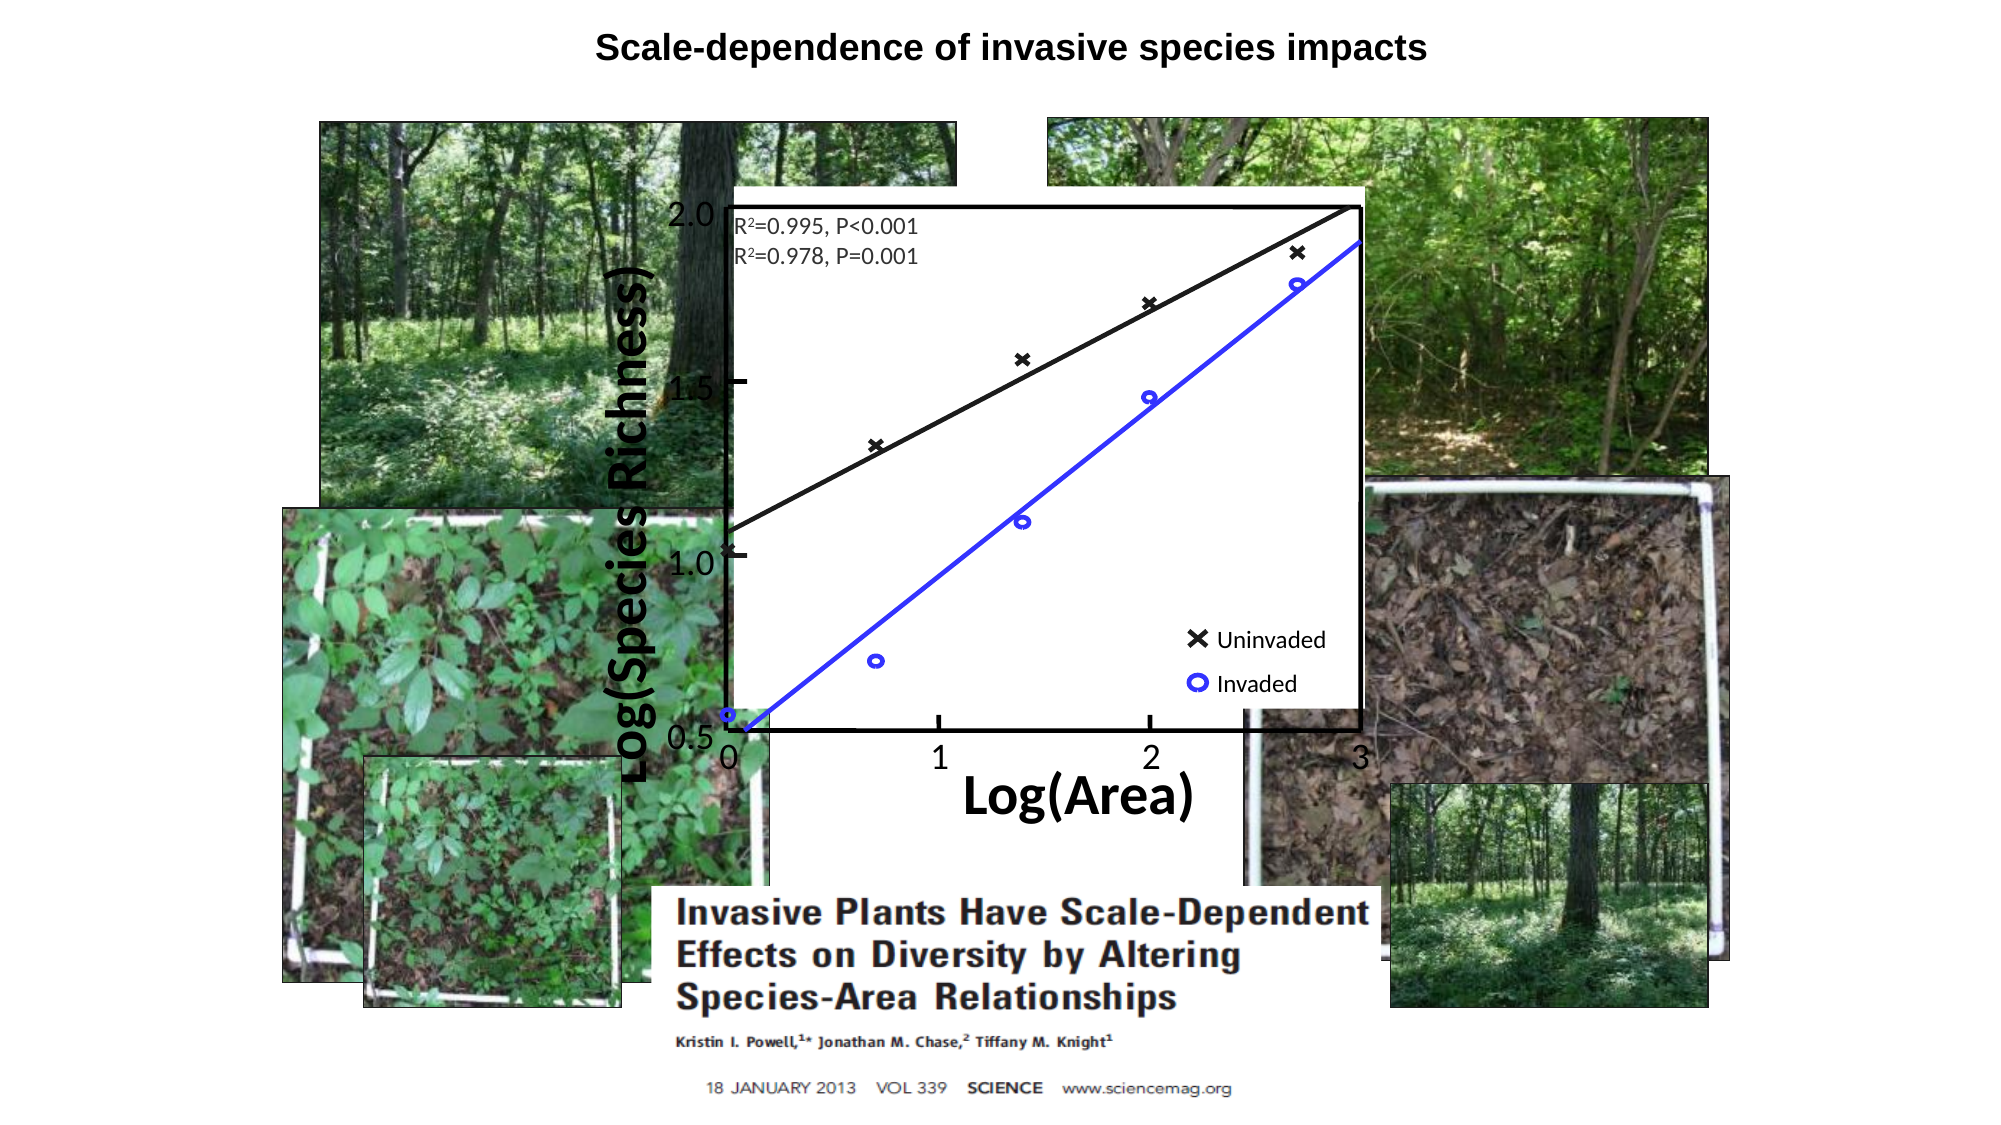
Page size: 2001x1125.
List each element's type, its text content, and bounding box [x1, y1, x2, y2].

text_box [587, 186, 1370, 827]
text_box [1244, 476, 1729, 1045]
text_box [955, 118, 1708, 476]
text_box Scale-dependence of invasive species impacts [580, 15, 1444, 76]
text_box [651, 886, 1382, 1105]
picture [283, 122, 956, 1007]
picture [1391, 784, 1708, 1007]
